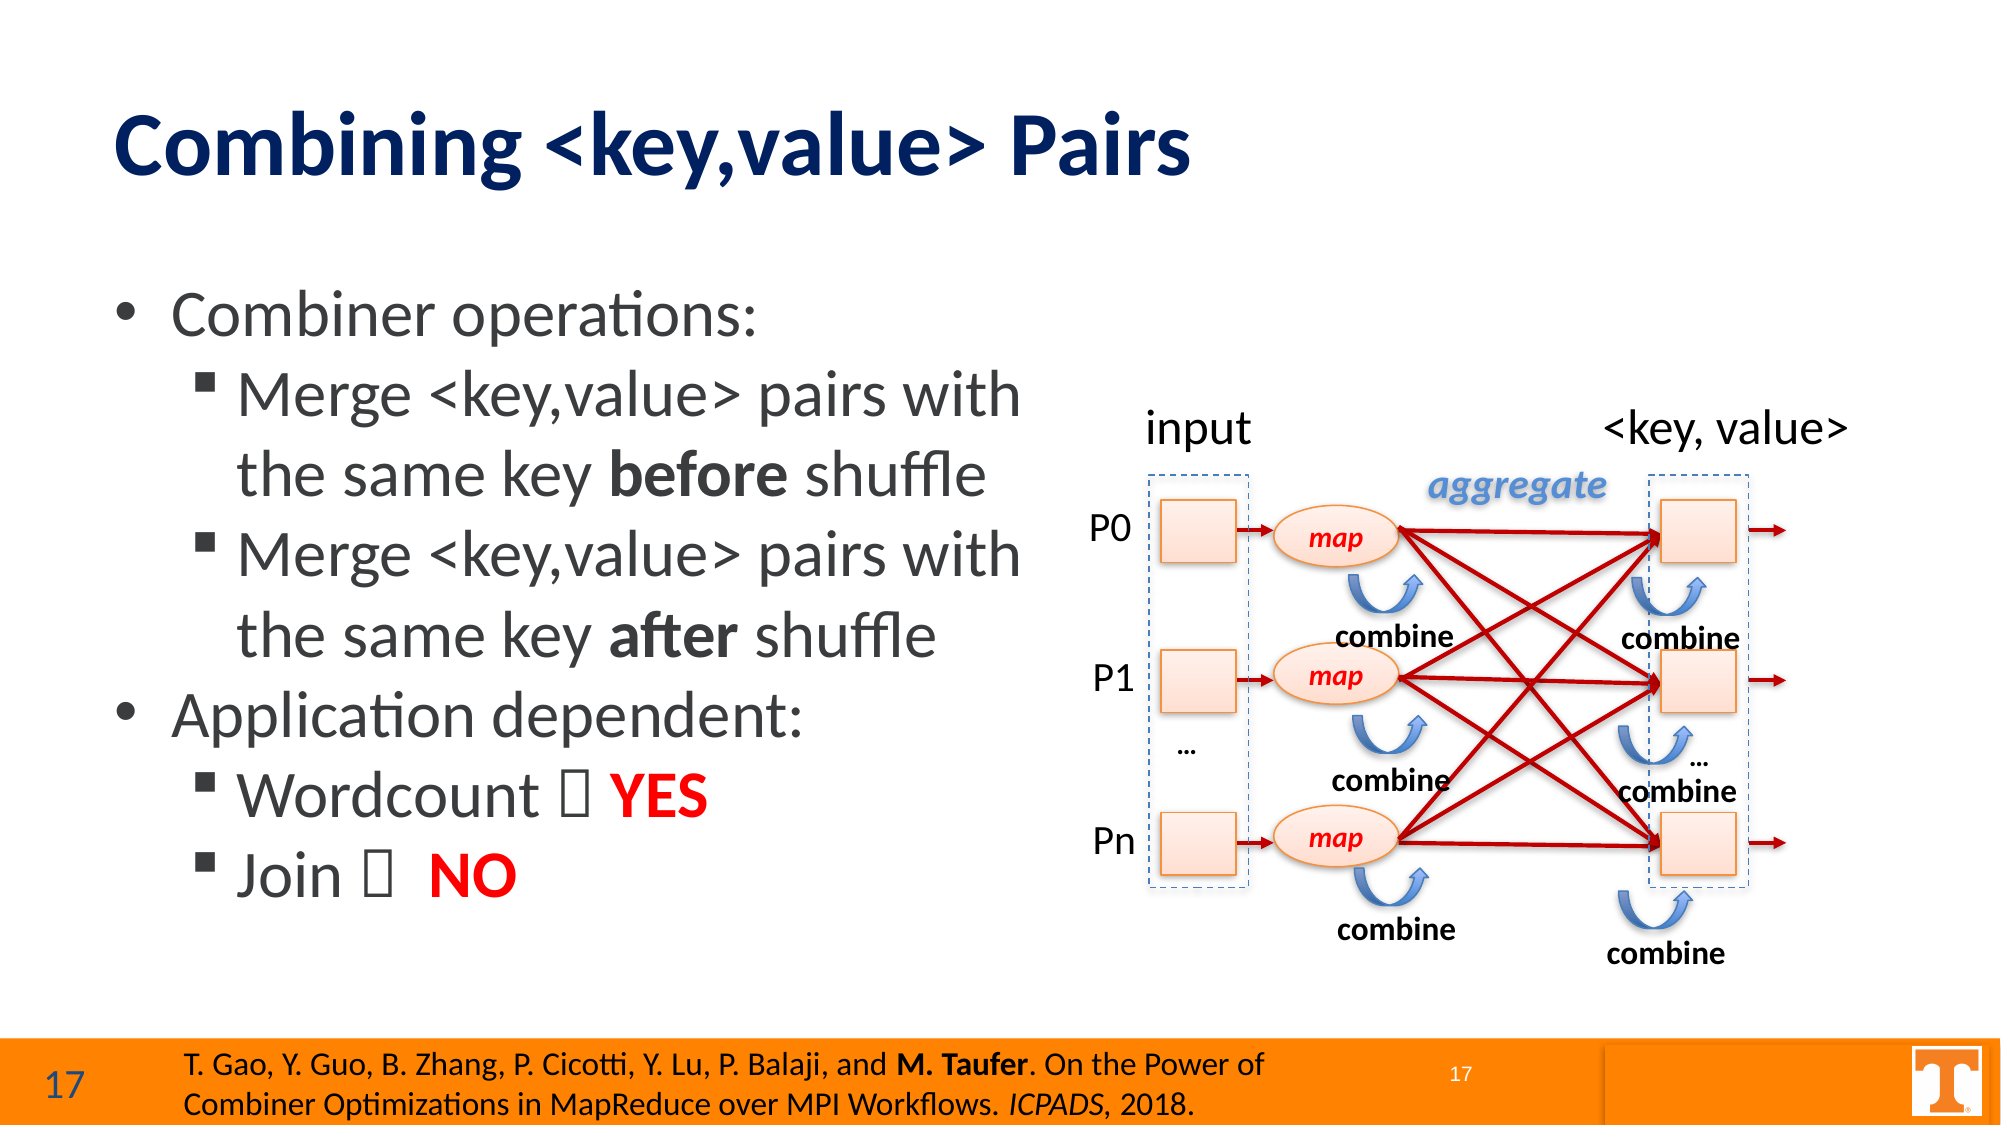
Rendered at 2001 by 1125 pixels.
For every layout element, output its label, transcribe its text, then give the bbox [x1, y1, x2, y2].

text_box [1617, 890, 1644, 923]
text_box Pn [1077, 805, 1143, 871]
text_box [1160, 812, 1237, 876]
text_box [1398, 526, 1662, 533]
text_box [1160, 499, 1237, 563]
text_box combine [1320, 606, 1391, 662]
text_box T. Gao, Y. Guo, B. Zhang, P. Cicotti, Y. Lu, P. Balaji, and M. Taufer. On the Power of Combiner Optimizations in MapReduce over MPI Workflows. ICPADS, 2018. [168, 1034, 1349, 1125]
text_box [1669, 725, 1694, 761]
text_box [1353, 867, 1379, 899]
list Combiner operations: Merge <key,value> pairs with the same key before shuffle Merge <key,value> pairs with the same key after shuffle Application dependent: Wordcount  YES Join  NO [99, 262, 1053, 1005]
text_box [1398, 533, 1662, 840]
text_box [1660, 817, 1737, 876]
text_box input [1130, 387, 1267, 462]
text_box [1347, 574, 1373, 606]
text_box [1400, 867, 1430, 899]
text_box [1677, 576, 1707, 609]
text_box 17 [28, 1052, 168, 1113]
text_box [1648, 817, 1749, 888]
text_box [1352, 714, 1385, 751]
text_box P0 [1074, 492, 1143, 558]
text_box [1669, 664, 1737, 713]
text_box [1648, 474, 1749, 609]
text_box [1160, 649, 1237, 713]
text_box combine [1669, 609, 1756, 664]
text_box aggregate [1367, 441, 1665, 523]
text_box combine [1316, 751, 1391, 806]
text_box map [1272, 643, 1391, 705]
text_box combine [1322, 899, 1472, 955]
text_box map [1273, 504, 1396, 568]
text_box [1660, 499, 1737, 563]
text_box [1669, 664, 1749, 761]
text_box [1148, 474, 1249, 888]
text_box combine [1591, 923, 1741, 979]
title Combining <key,value> Pairs [99, 45, 1900, 233]
slide_number 17 [1349, 1042, 1488, 1103]
text_box map [1272, 806, 1393, 868]
text_box P1 [1077, 642, 1143, 708]
text_box combine [1669, 761, 1753, 817]
picture [1912, 1046, 1982, 1116]
text_box <key, value> [1587, 387, 1865, 463]
text_box [1663, 890, 1694, 923]
